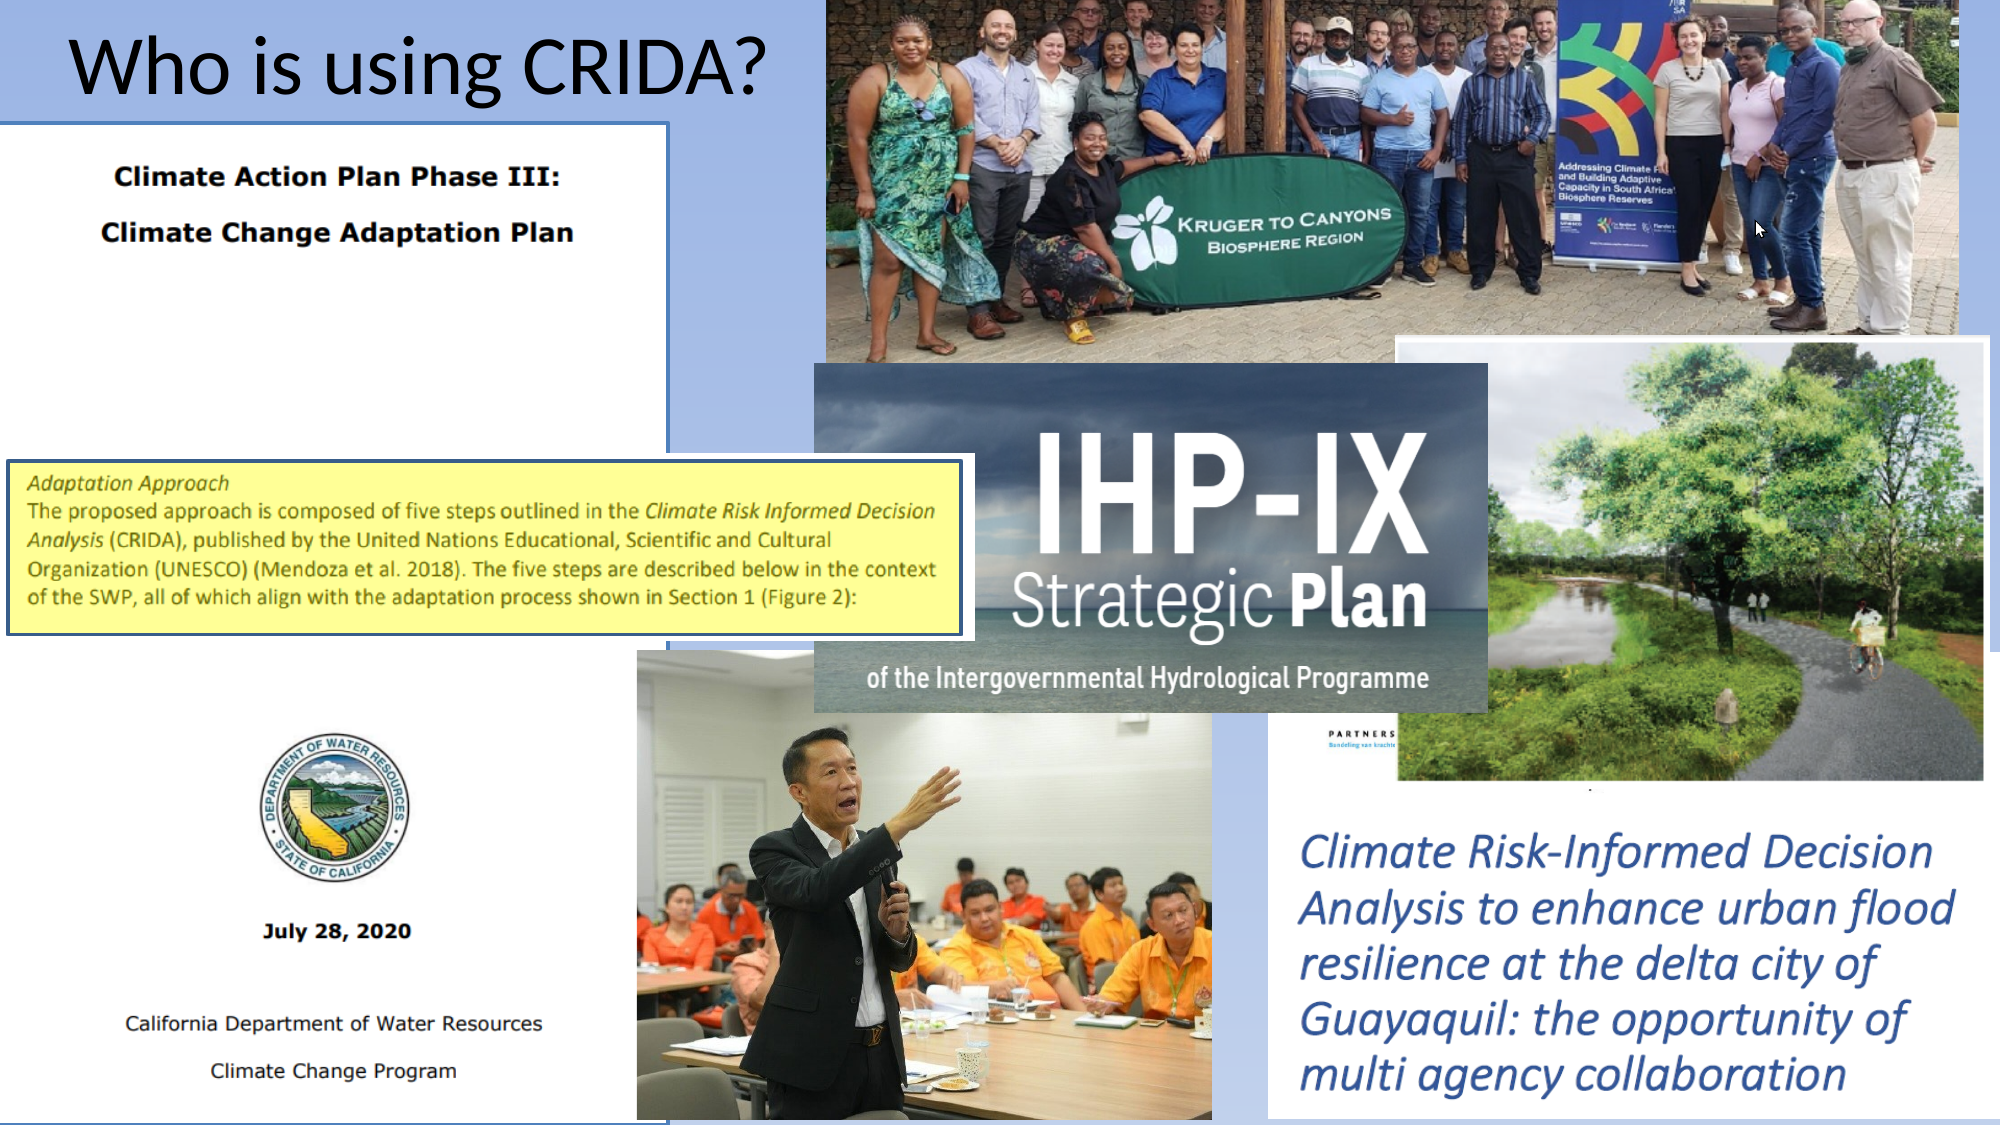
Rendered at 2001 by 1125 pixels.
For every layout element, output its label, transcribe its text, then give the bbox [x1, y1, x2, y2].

picture [0, 0, 2000, 1124]
title Who is using CRIDA? [24, 0, 815, 131]
